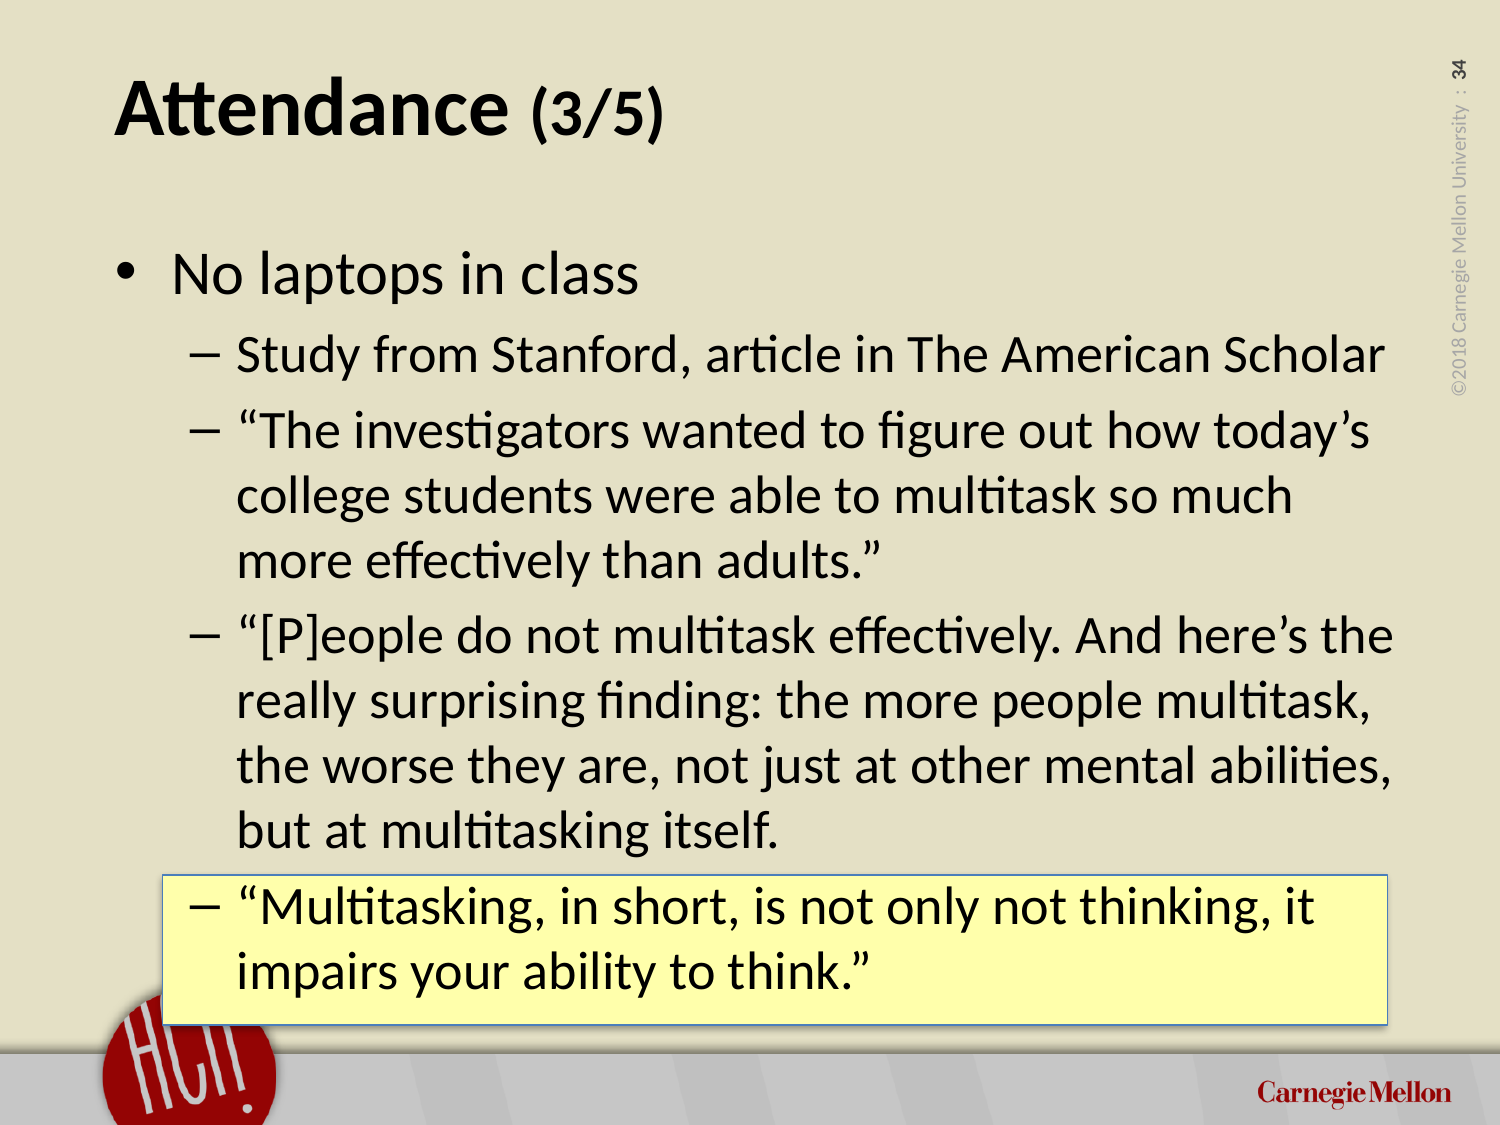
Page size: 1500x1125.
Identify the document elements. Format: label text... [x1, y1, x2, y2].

list No laptops in class Study from Stanford, article in The American Scholar “The investigators wanted to figure out how today’s college students were able to multitask so much more effectively than adults.” “[P]eople do not multitask effectively. And here’s the really surprising finding: the more people multitask, the worse they are, not just at other mental abilities, but at multitasking itself. “Multitasking, in short, is not only not thinking, it impairs your ability to think.” [99, 224, 1425, 968]
picture [0, 0, 1500, 1125]
title Attendance (3/5) [99, 45, 1425, 224]
text_box [162, 968, 1388, 1026]
